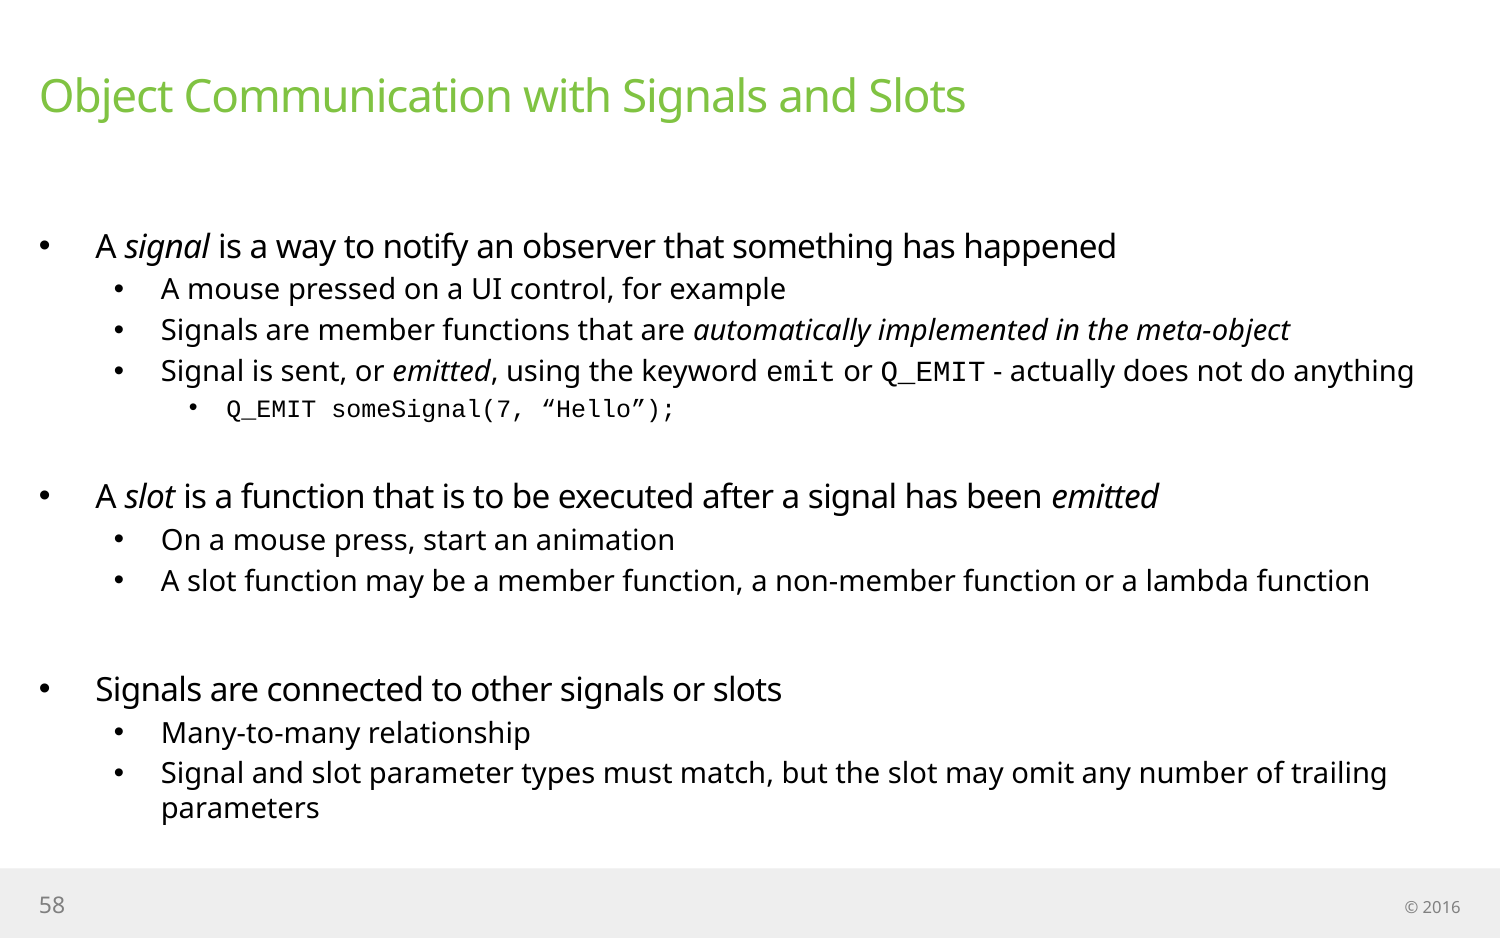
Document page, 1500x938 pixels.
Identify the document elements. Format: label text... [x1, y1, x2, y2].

title Object Communication with Signals and Slots [39, 66, 1052, 195]
list A signal is a way to notify an observer that something has happened A mouse pressed on a UI control, for example Signals are member functions that are automatically implemented in the meta-object Signal is sent, or emitted, using the keyword emit or Q_EMIT - actually does not do anything Q_EMIT someSignal(7, “Hello”); A slot is a function that is to be executed after a signal has been emitted On a mouse press, start an animation A slot function may be a member function, a non-member function or a lambda function Signals are connected to other signals or slots Many-to-many relationship Signal and slot parameter types must match, but the slot may omit any number of trailing parameters [39, 224, 1471, 846]
slide_number 58 [39, 892, 410, 921]
footer © 2016 [1188, 896, 1461, 917]
